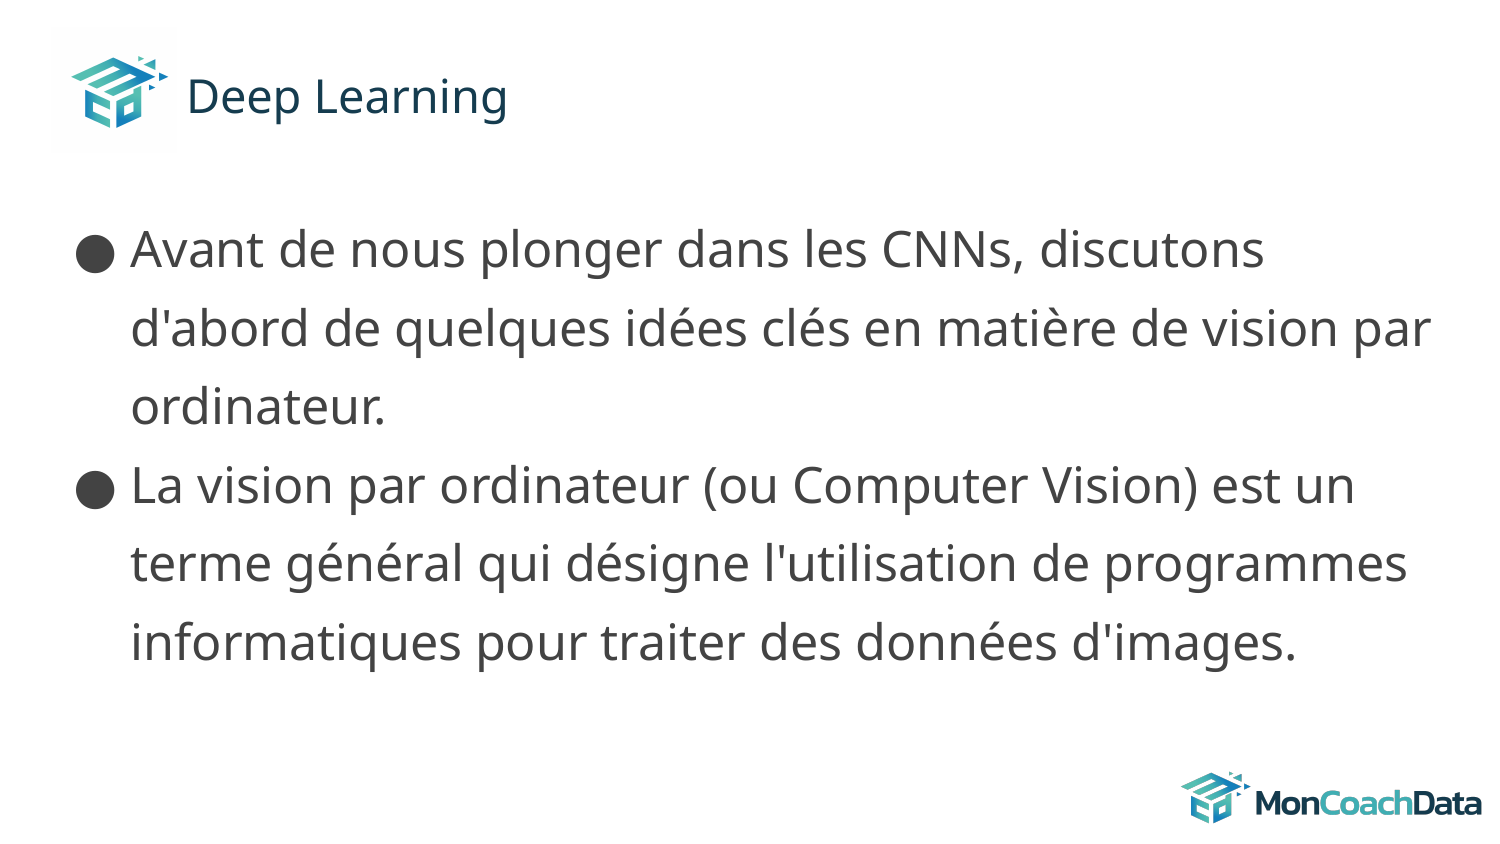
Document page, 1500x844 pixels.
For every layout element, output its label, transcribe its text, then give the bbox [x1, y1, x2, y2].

picture [1162, 750, 1500, 844]
list Avant de nous plonger dans les CNNs, discutons d'abord de quelques idées clés en matière de vision par ordinateur. La vision par ordinateur (ou Computer Vision) est un terme général qui désigne l'utilisation de programmes informatiques pour traiter des données d'images. [51, 189, 1449, 750]
title Deep Learning [171, 48, 1449, 143]
picture [51, 27, 177, 153]
